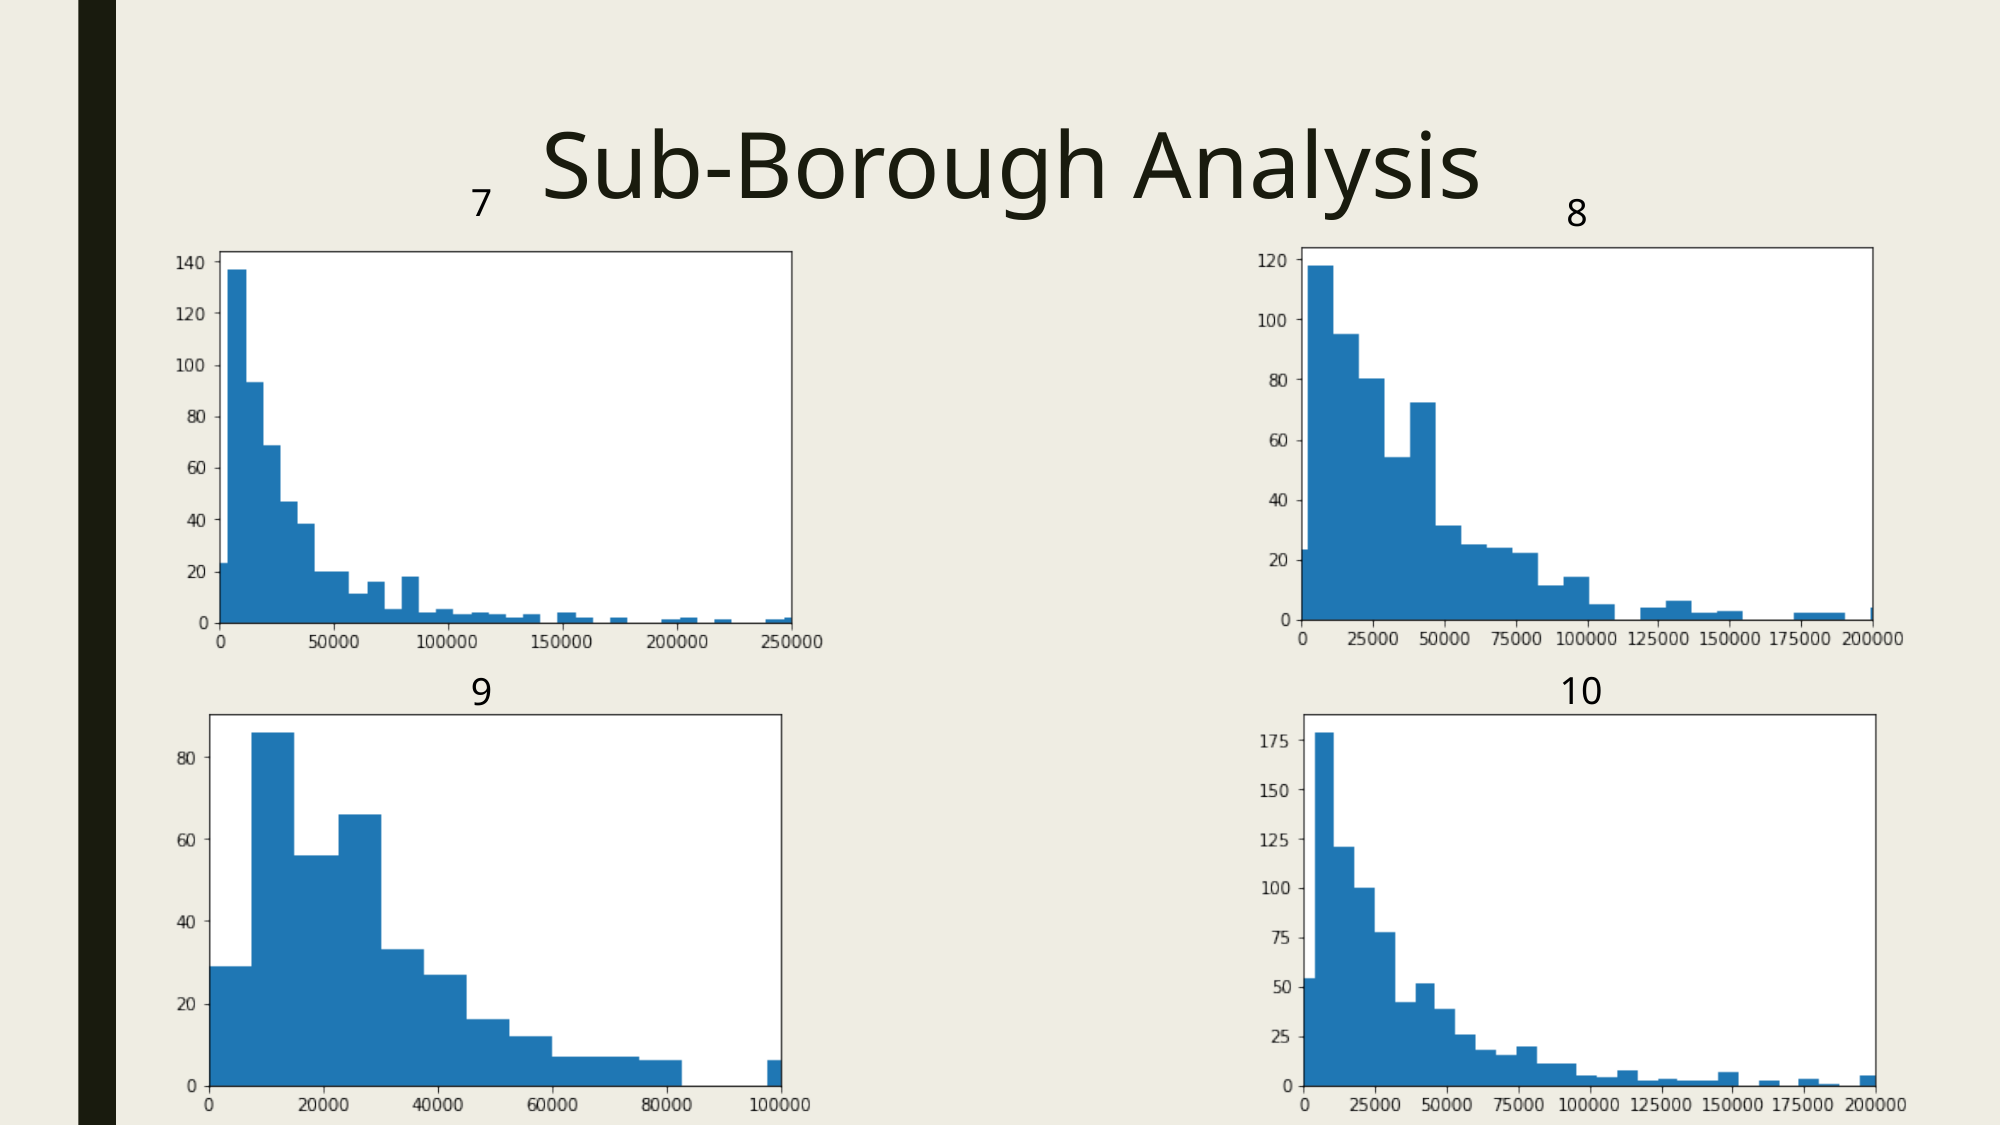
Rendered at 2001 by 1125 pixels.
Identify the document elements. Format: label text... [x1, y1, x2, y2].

picture [163, 697, 824, 1125]
picture [1244, 230, 1917, 661]
text_box 7 [456, 172, 543, 232]
picture [1247, 697, 1920, 1125]
text_box 8 [1551, 181, 1616, 230]
text_box 9 [456, 664, 543, 697]
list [163, 234, 836, 664]
title Sub-Borough Analysis [225, 112, 1800, 357]
text_box 10 [1544, 661, 1623, 697]
